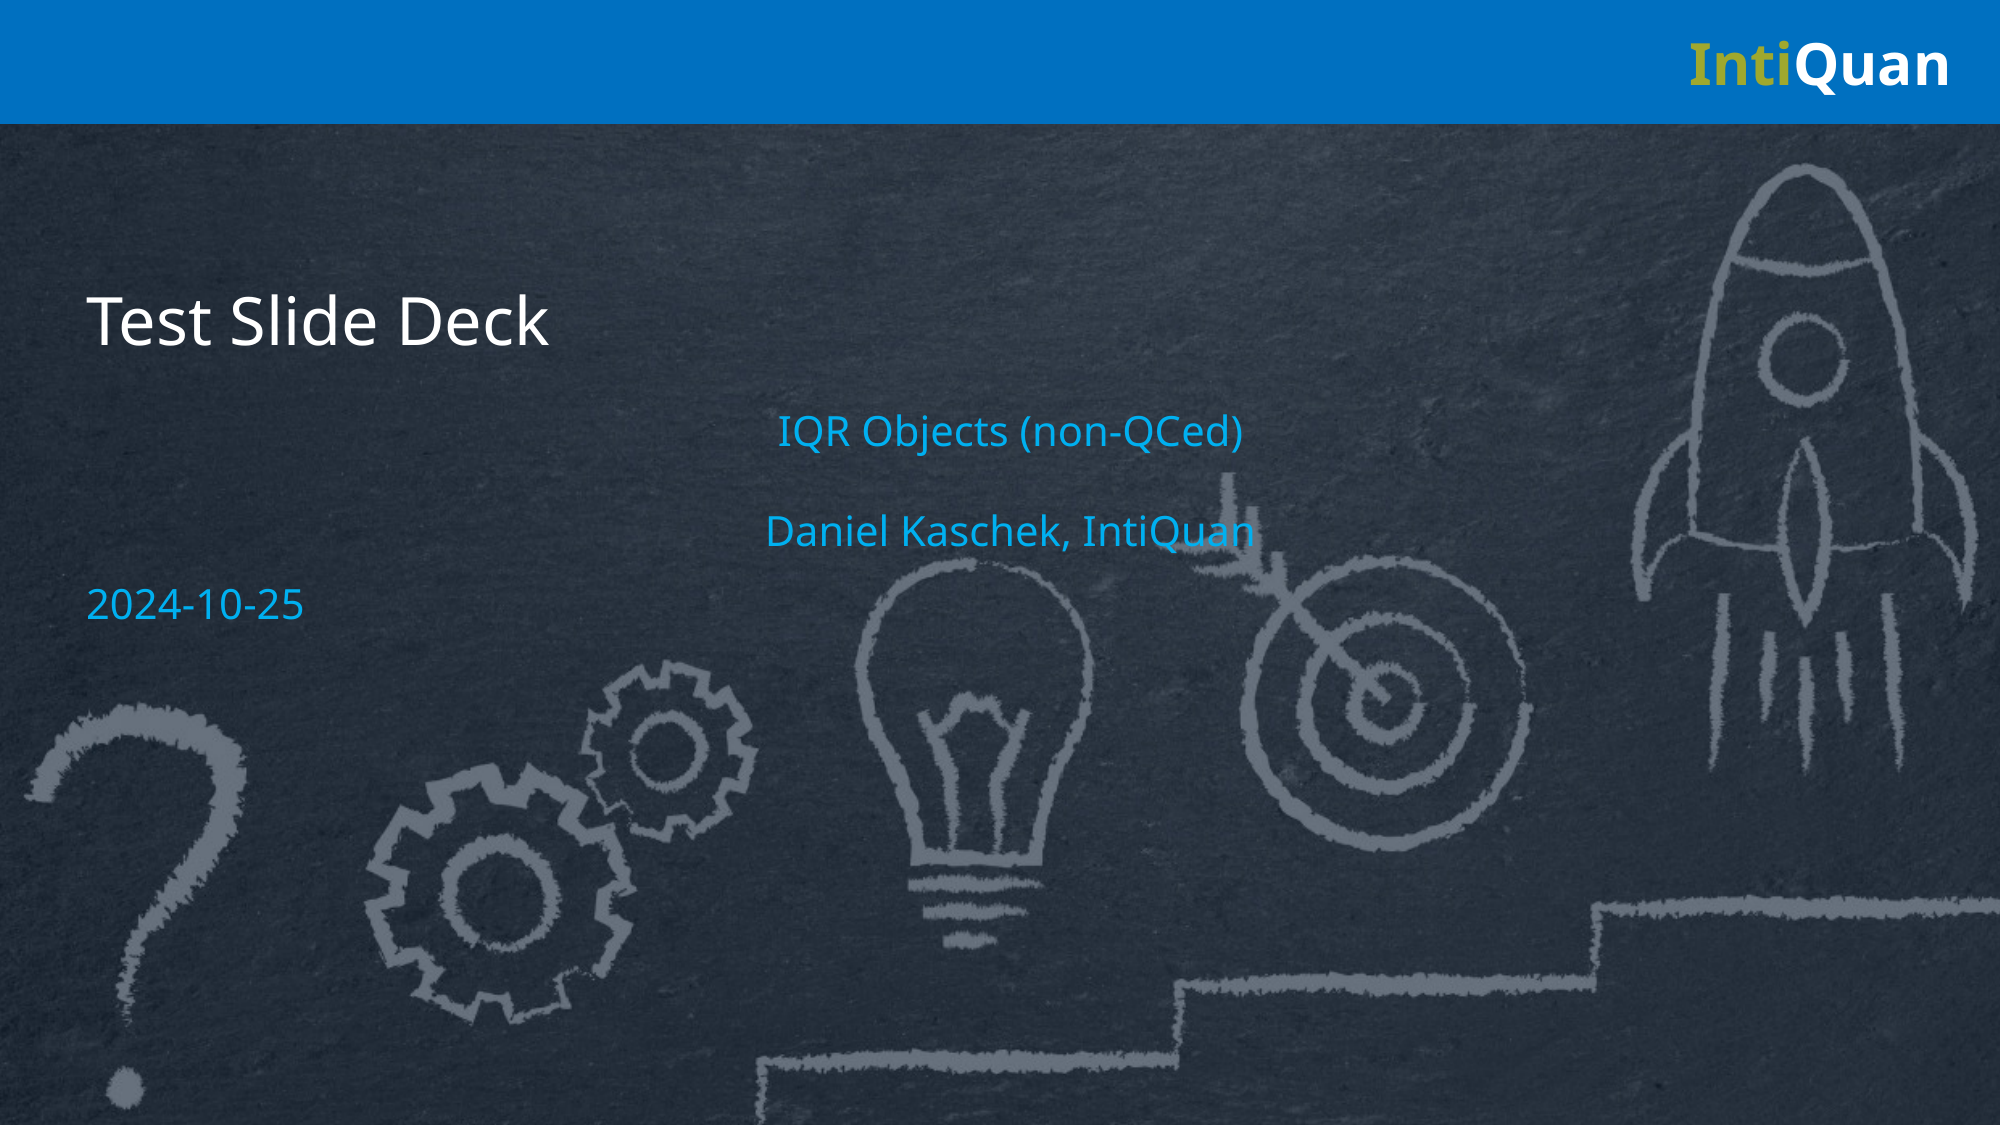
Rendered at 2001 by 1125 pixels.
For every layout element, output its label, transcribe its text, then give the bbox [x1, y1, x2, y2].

title Test Slide Deck [41, 195, 1950, 368]
subtitle IQR Objects (non-QCed) Daniel Kaschek, IntiQuan 2024-10-25 [41, 397, 1950, 980]
picture [0, 124, 2000, 1125]
